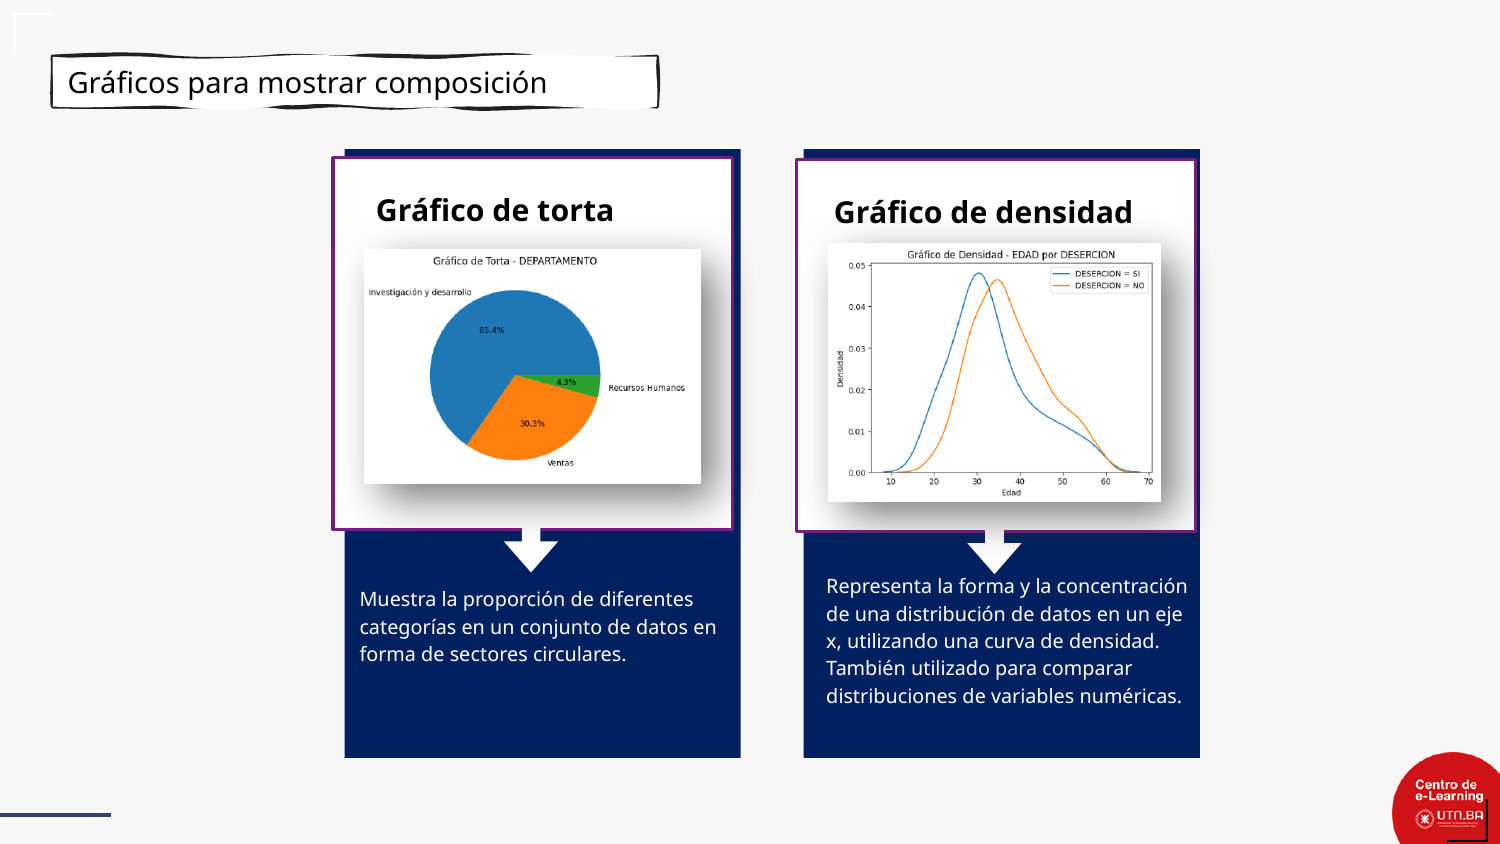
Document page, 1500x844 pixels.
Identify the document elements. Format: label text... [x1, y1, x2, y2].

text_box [796, 148, 1208, 759]
picture [0, 0, 1500, 844]
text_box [332, 148, 742, 759]
text_box Gráficos para mostrar composición [50, 52, 661, 111]
